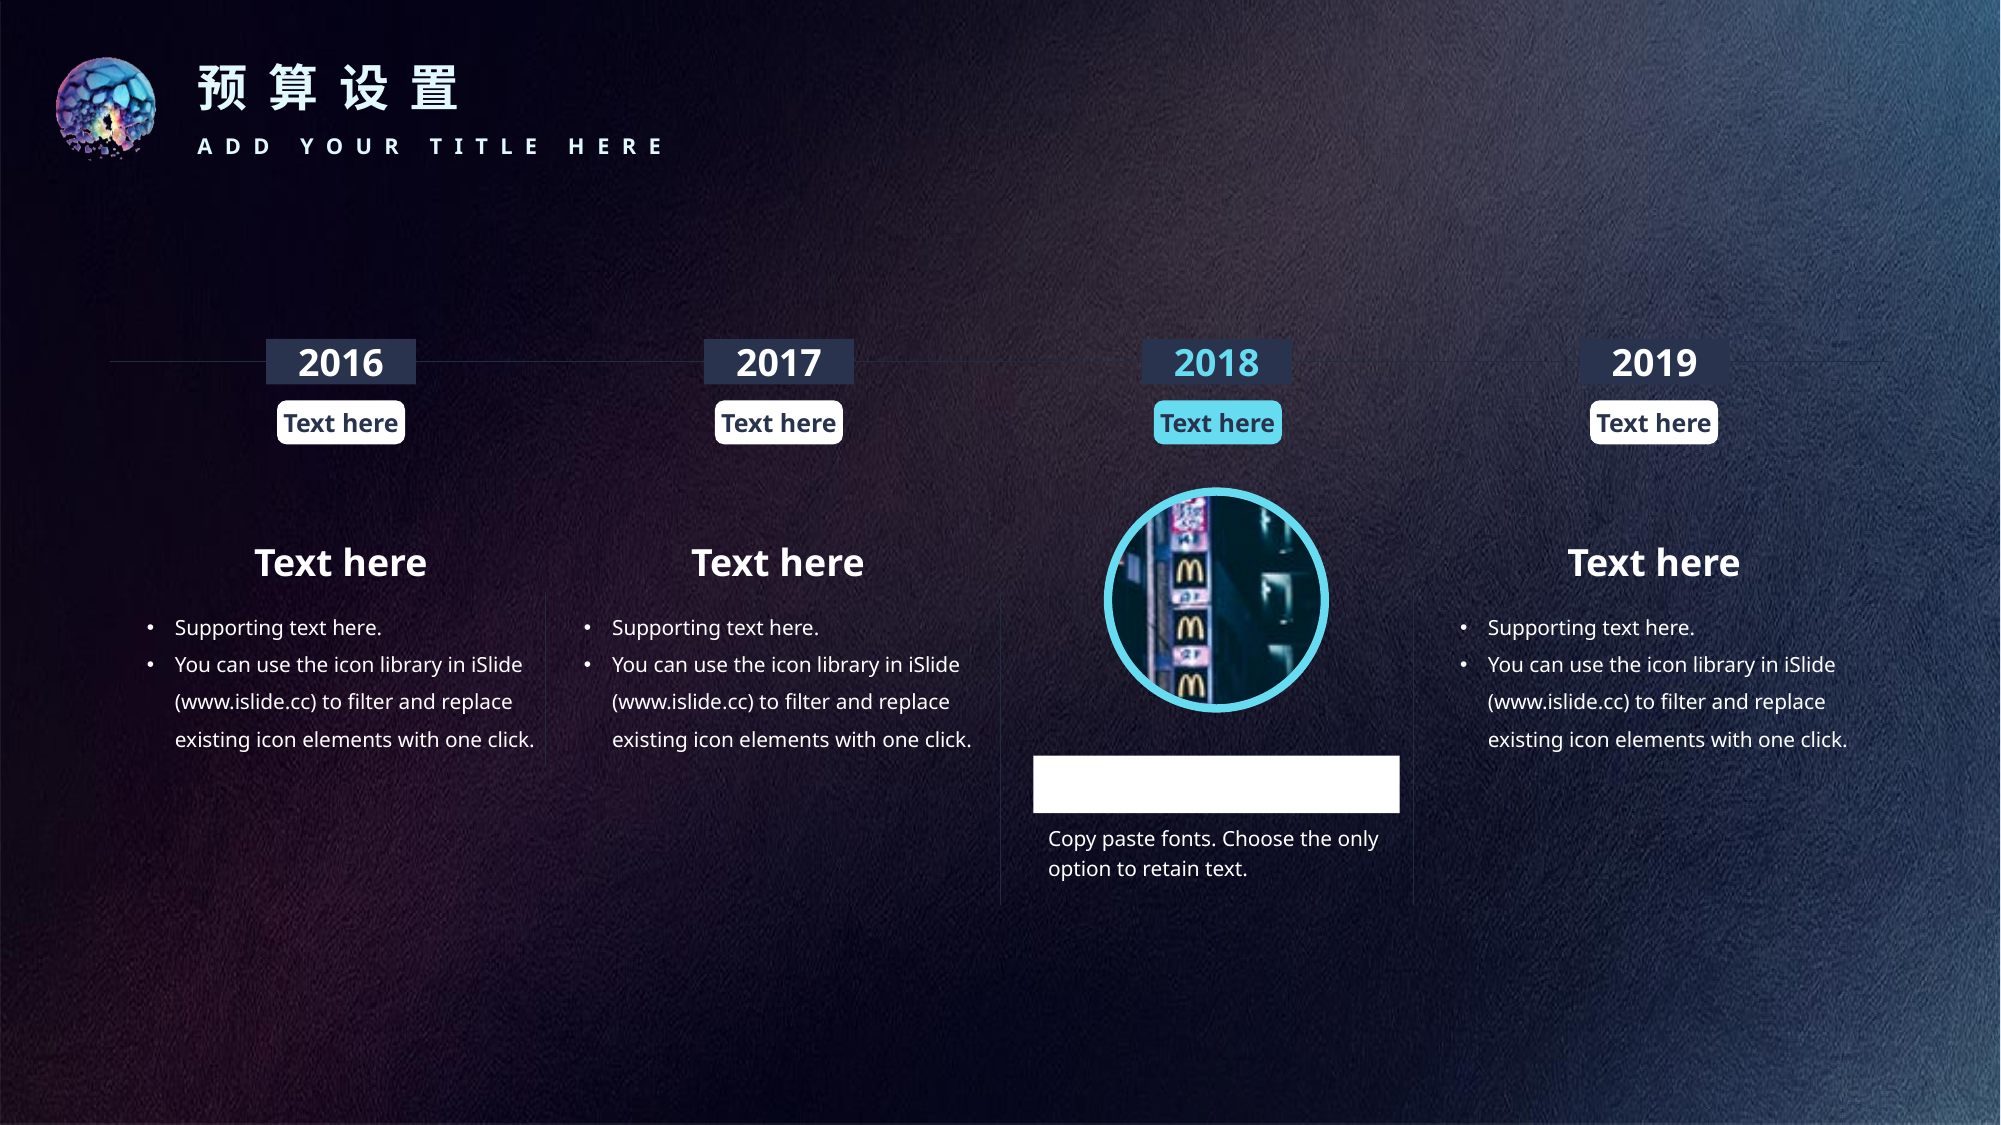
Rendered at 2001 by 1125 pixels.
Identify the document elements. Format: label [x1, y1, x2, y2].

text_box [109, 338, 1890, 905]
picture [0, 0, 2001, 1125]
text_box [53, 49, 680, 167]
